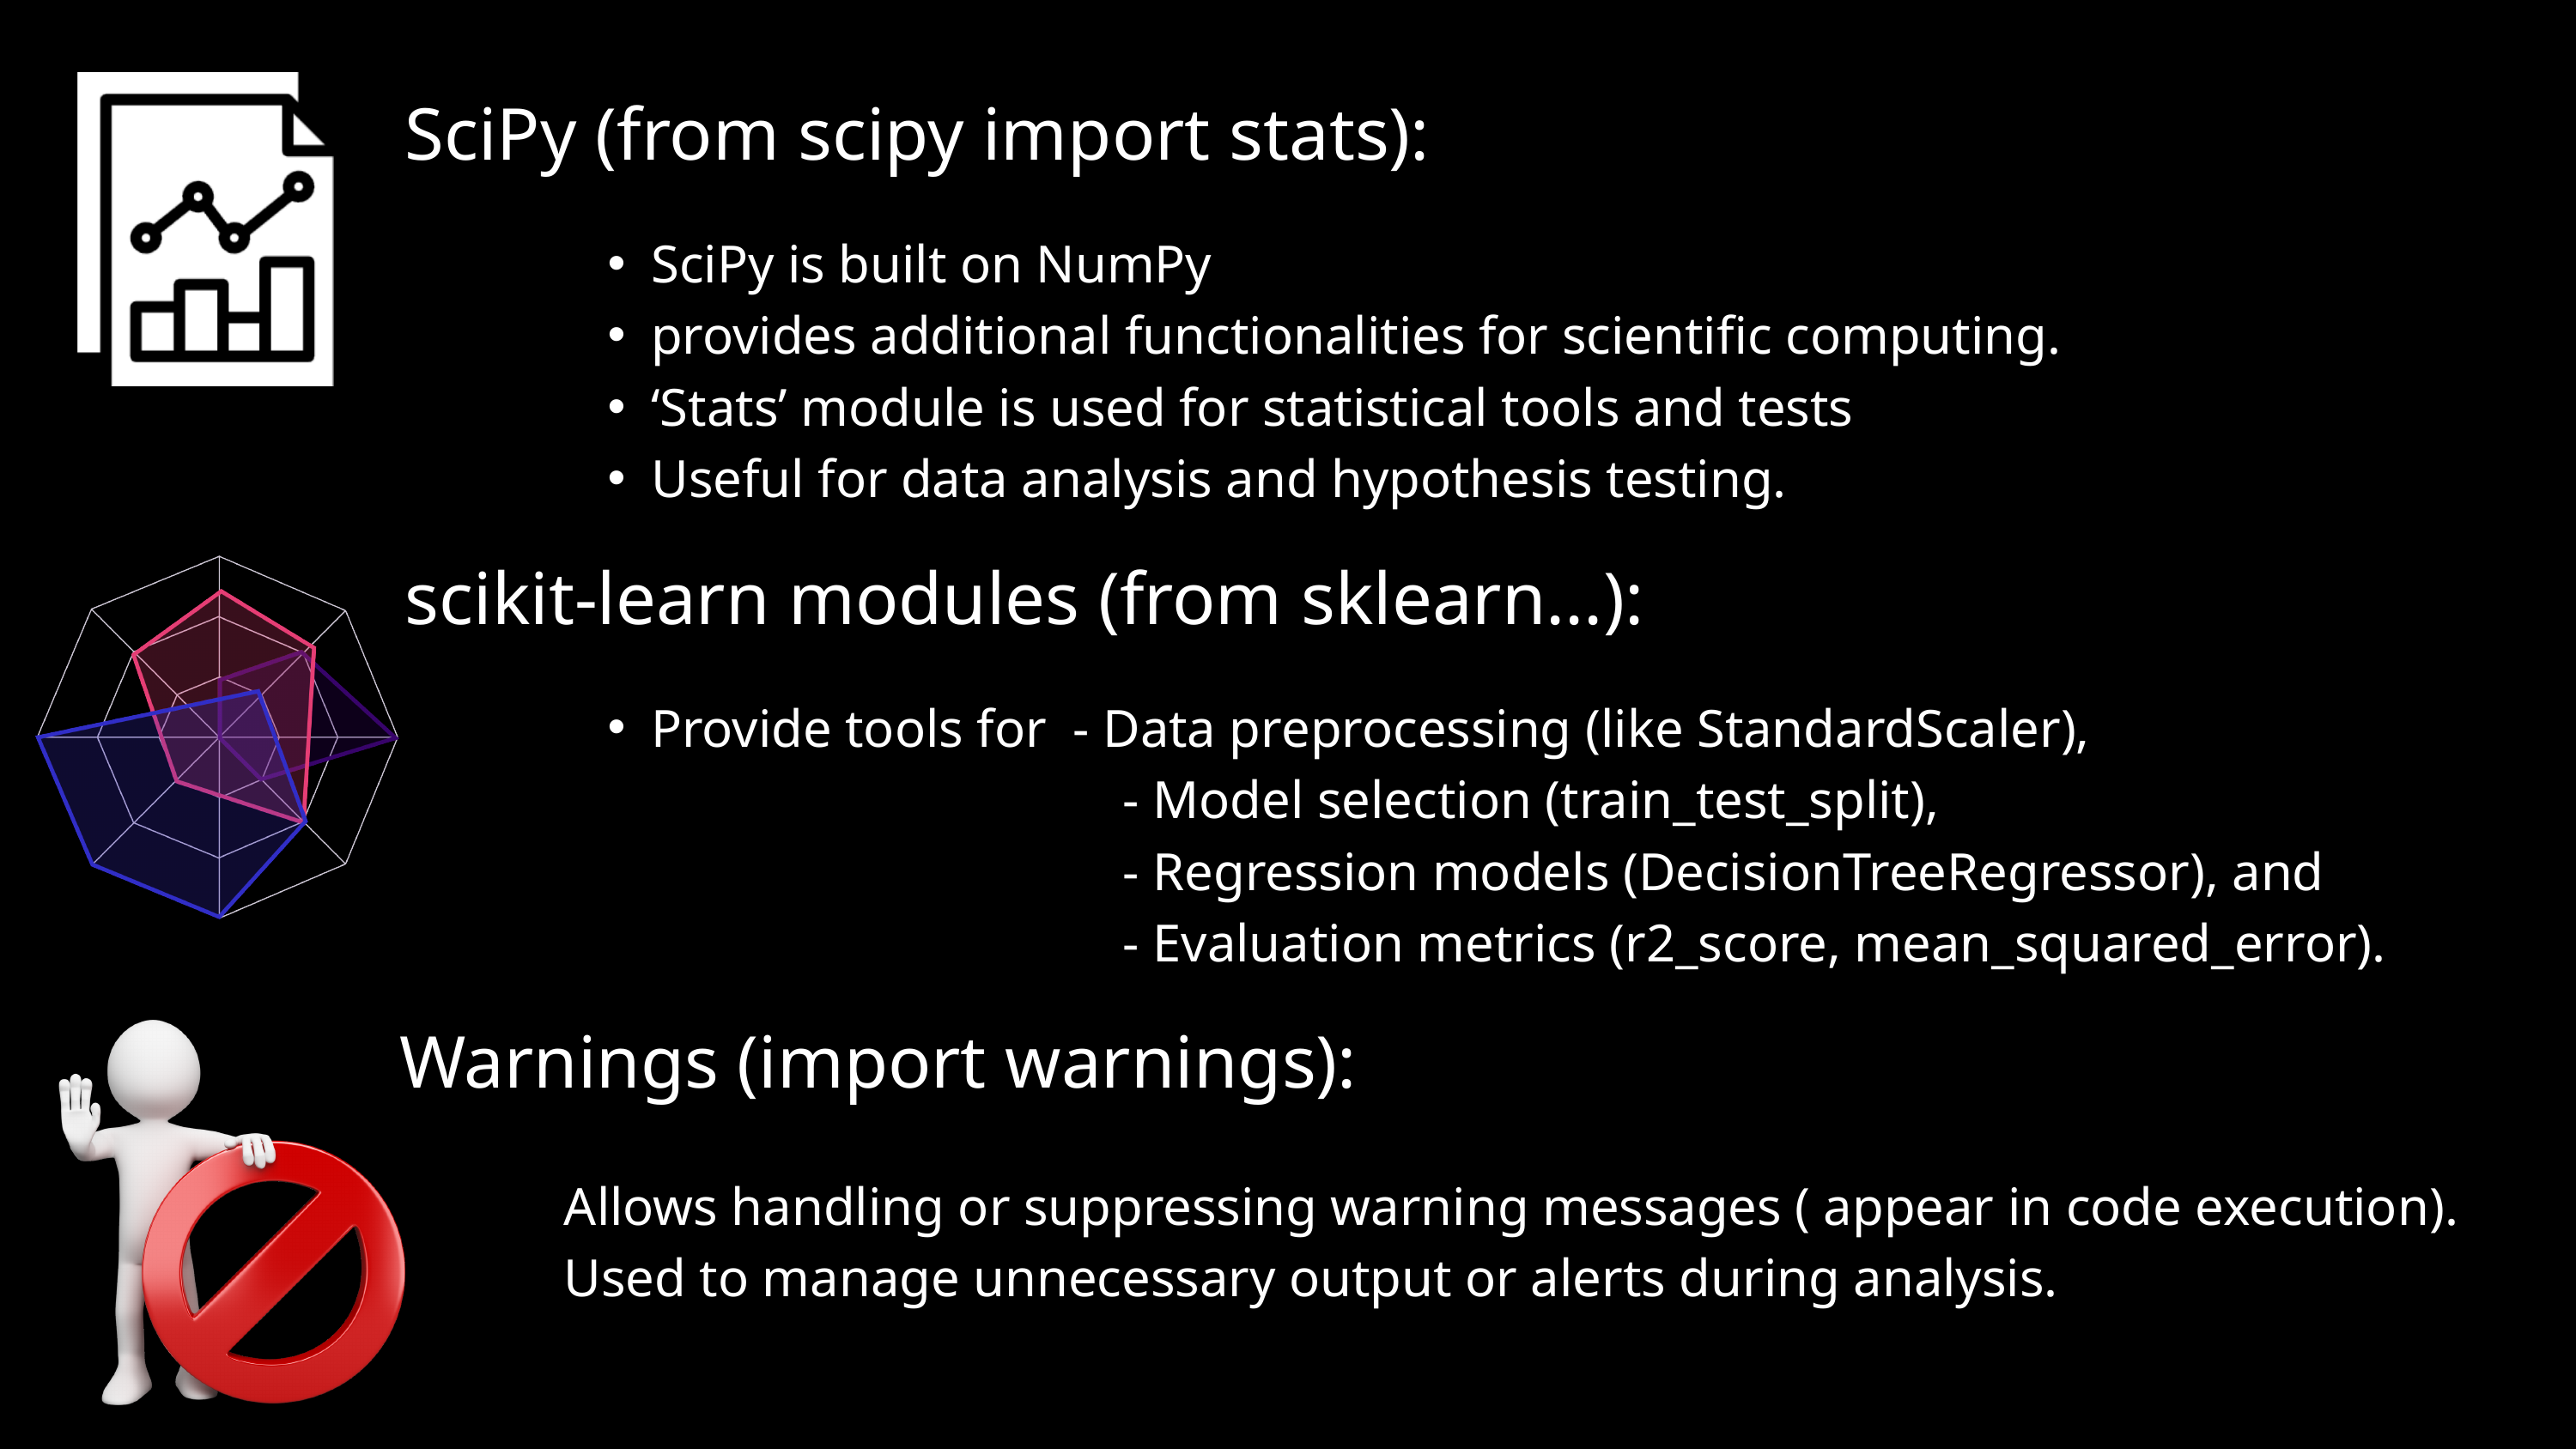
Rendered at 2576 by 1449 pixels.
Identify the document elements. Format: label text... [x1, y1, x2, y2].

text_box [34, 555, 400, 919]
text_box Allows handling or suppressing warning messages ( appear in code execution). Used to manage unnecessary output or alerts during analysis. [563, 1163, 2533, 1307]
text_box [58, 1020, 405, 1405]
text_box [76, 72, 334, 386]
text_box Provide tools for - Data preprocessing (like StandardScaler), - Model selection (train_test_split), - Regression models (DecisionTreeRegressor), and - Evaluation metrics (r2_score, mean_squared_error). [563, 685, 2533, 973]
text_box Warnings (import warnings): [399, 1002, 2528, 1103]
text_box scikit-learn modules (from sklearn...): [404, 537, 2533, 639]
text_box SciPy (from scipy import stats): [404, 74, 2533, 174]
text_box SciPy is built on NumPy provides additional functionalities for scientific computing. ‘Stats’ module is used for statistical tools and tests Useful for data analysis and hypothesis testing. [563, 221, 2533, 508]
